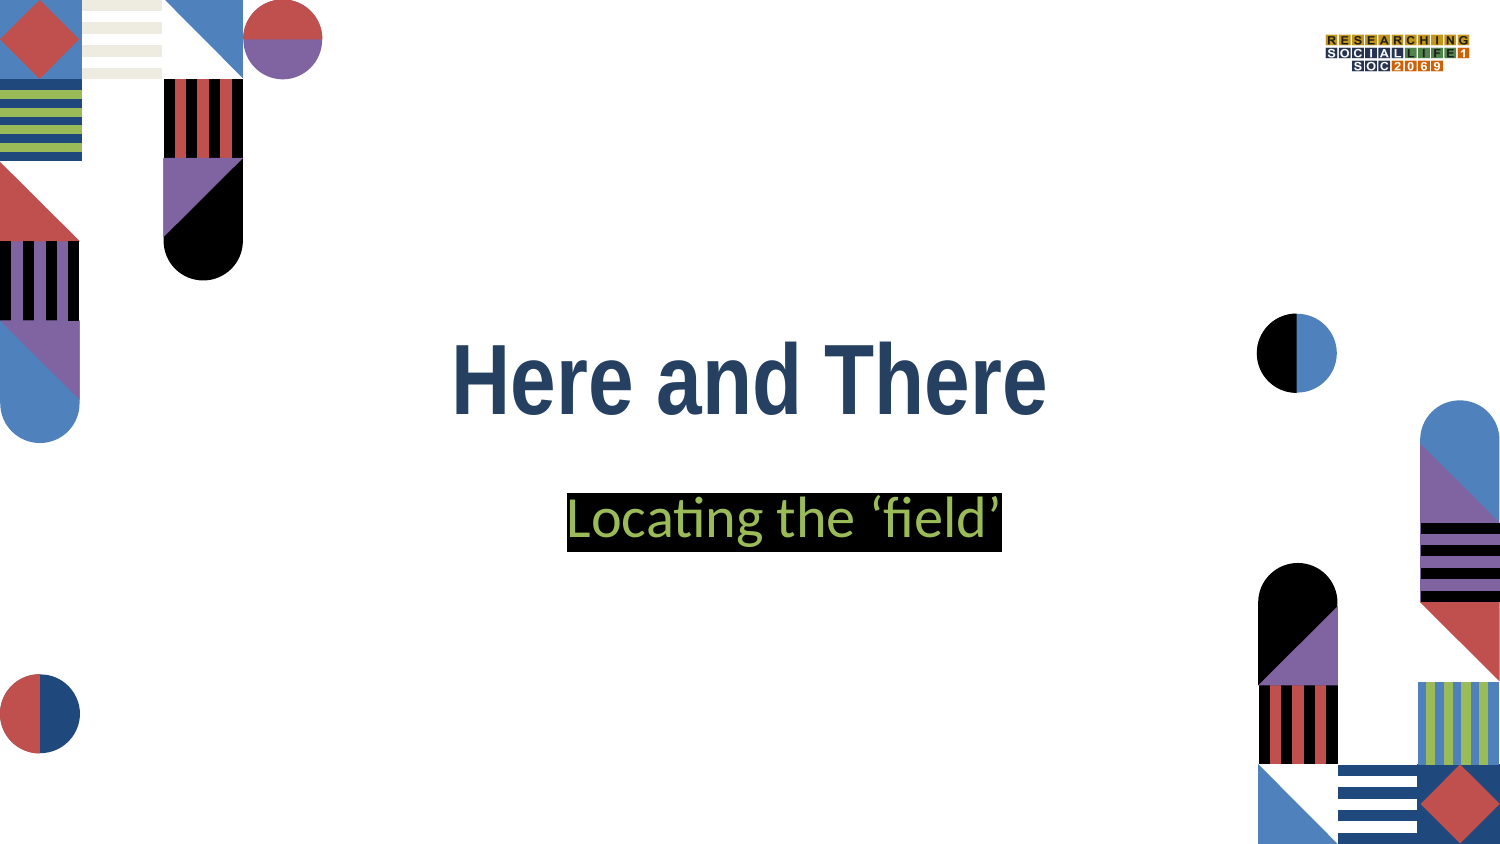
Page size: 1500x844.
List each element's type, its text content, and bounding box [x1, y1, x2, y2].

subtitle Locating the ‘field’ [544, 467, 1024, 549]
picture [1322, 33, 1473, 73]
title Here and There [322, 181, 1178, 590]
